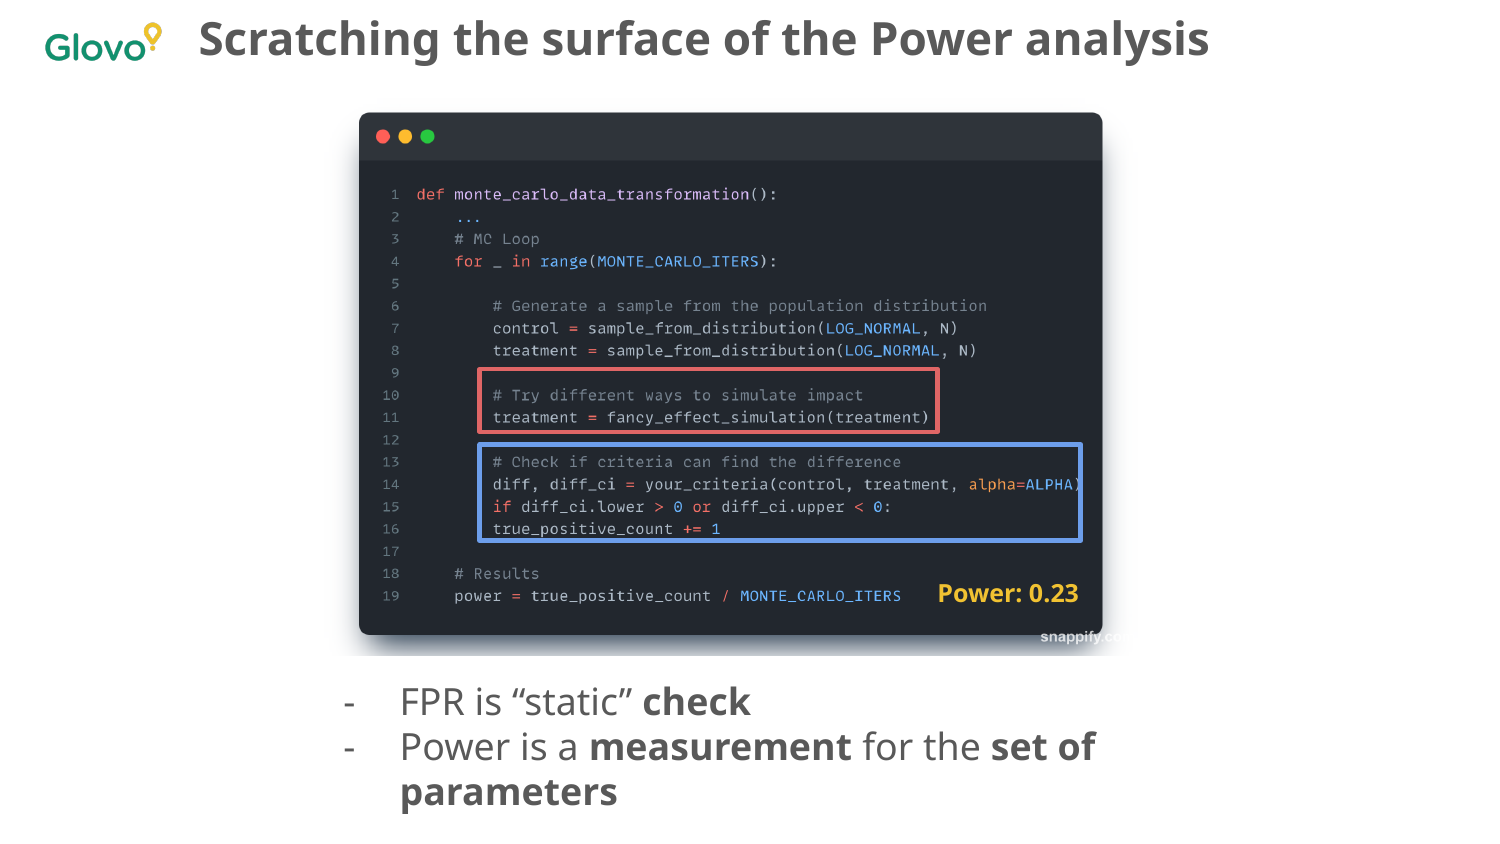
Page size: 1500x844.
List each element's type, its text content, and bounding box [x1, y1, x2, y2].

text_box Scratching the surface of the Power analysis [183, 0, 1396, 80]
text_box FPR is “static” check Power is a measurement for the set of parameters [309, 663, 1140, 829]
picture [34, 18, 172, 68]
picture [320, 91, 1140, 657]
